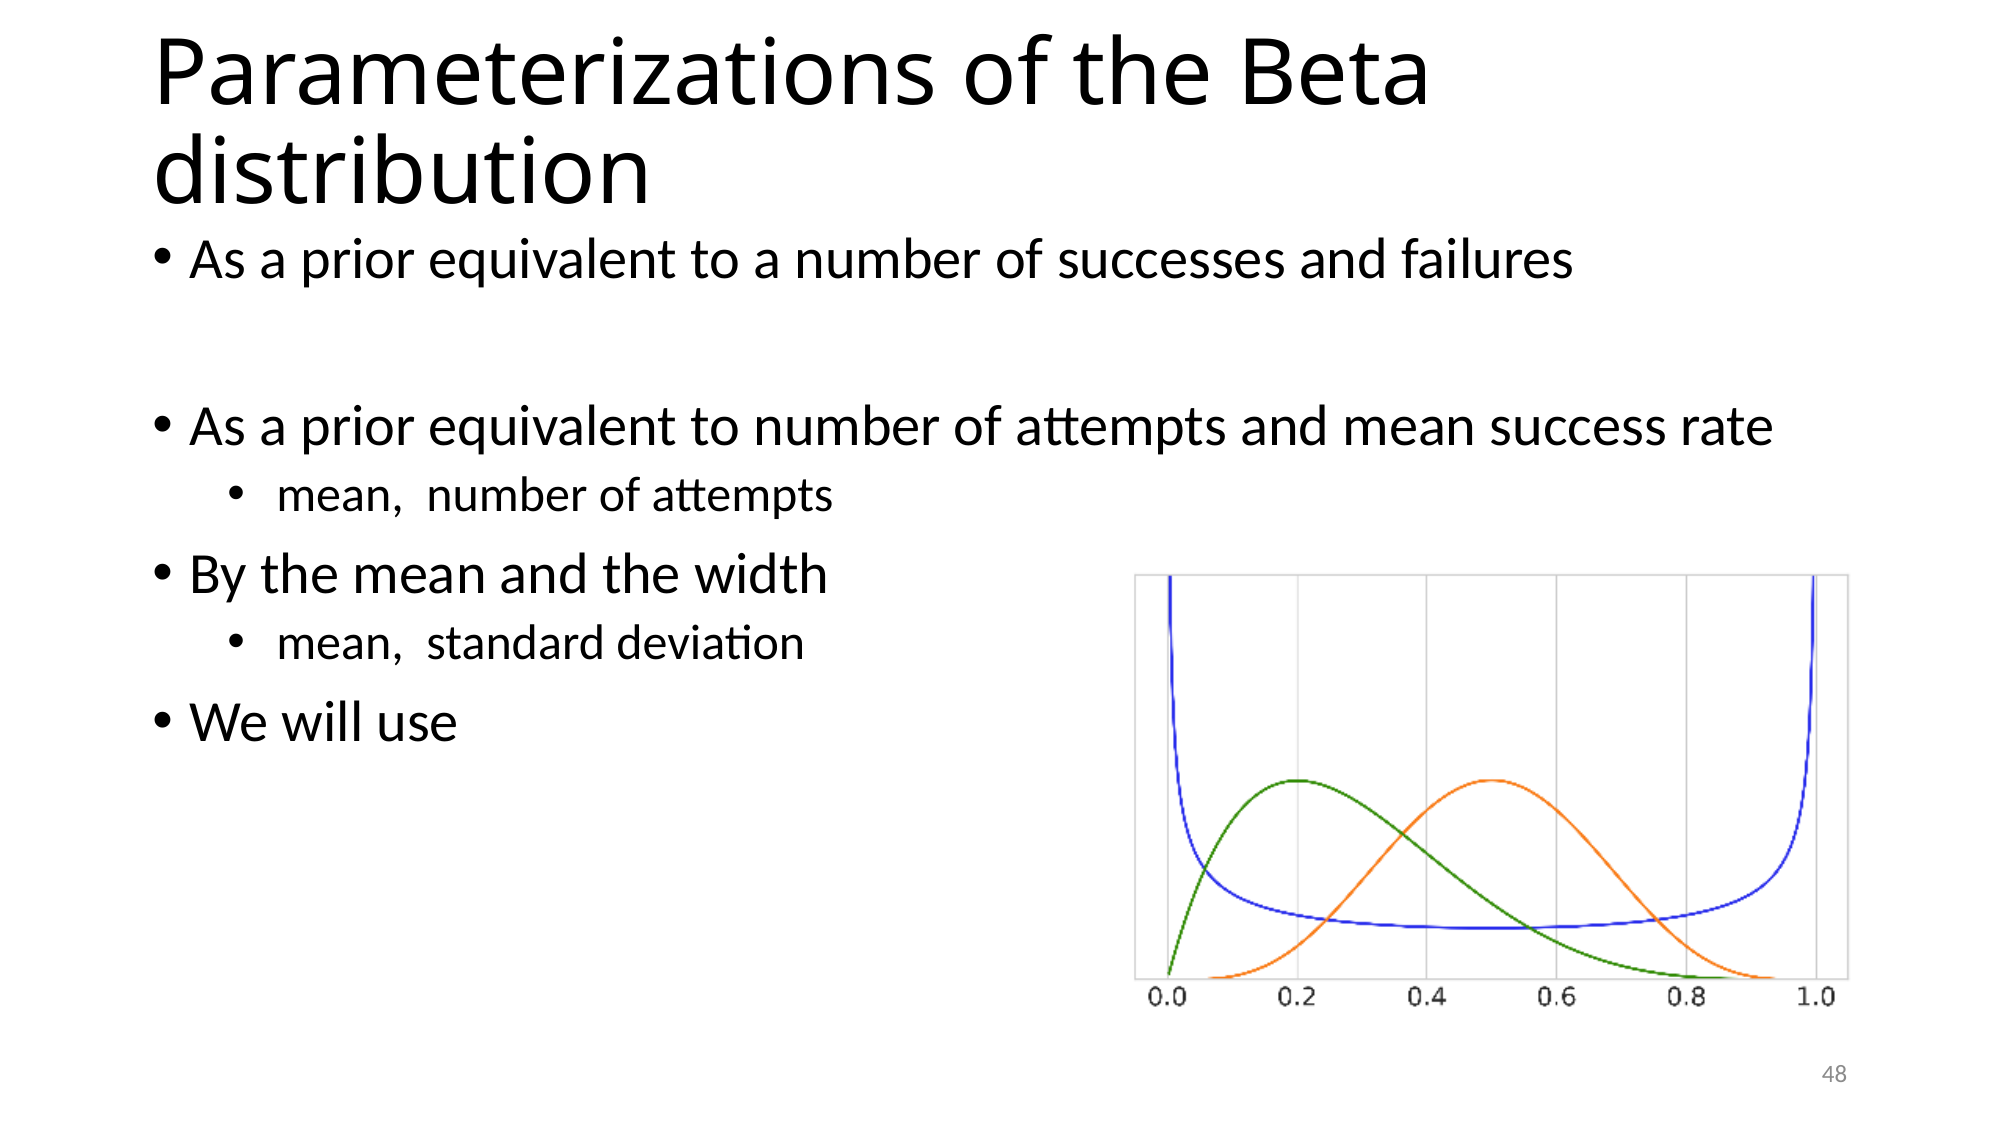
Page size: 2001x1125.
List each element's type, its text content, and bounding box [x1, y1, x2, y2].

title Parameterizations of the Beta distribution [137, 59, 1863, 189]
picture [1122, 562, 1863, 1024]
slide_number 48 [1412, 1042, 1863, 1103]
